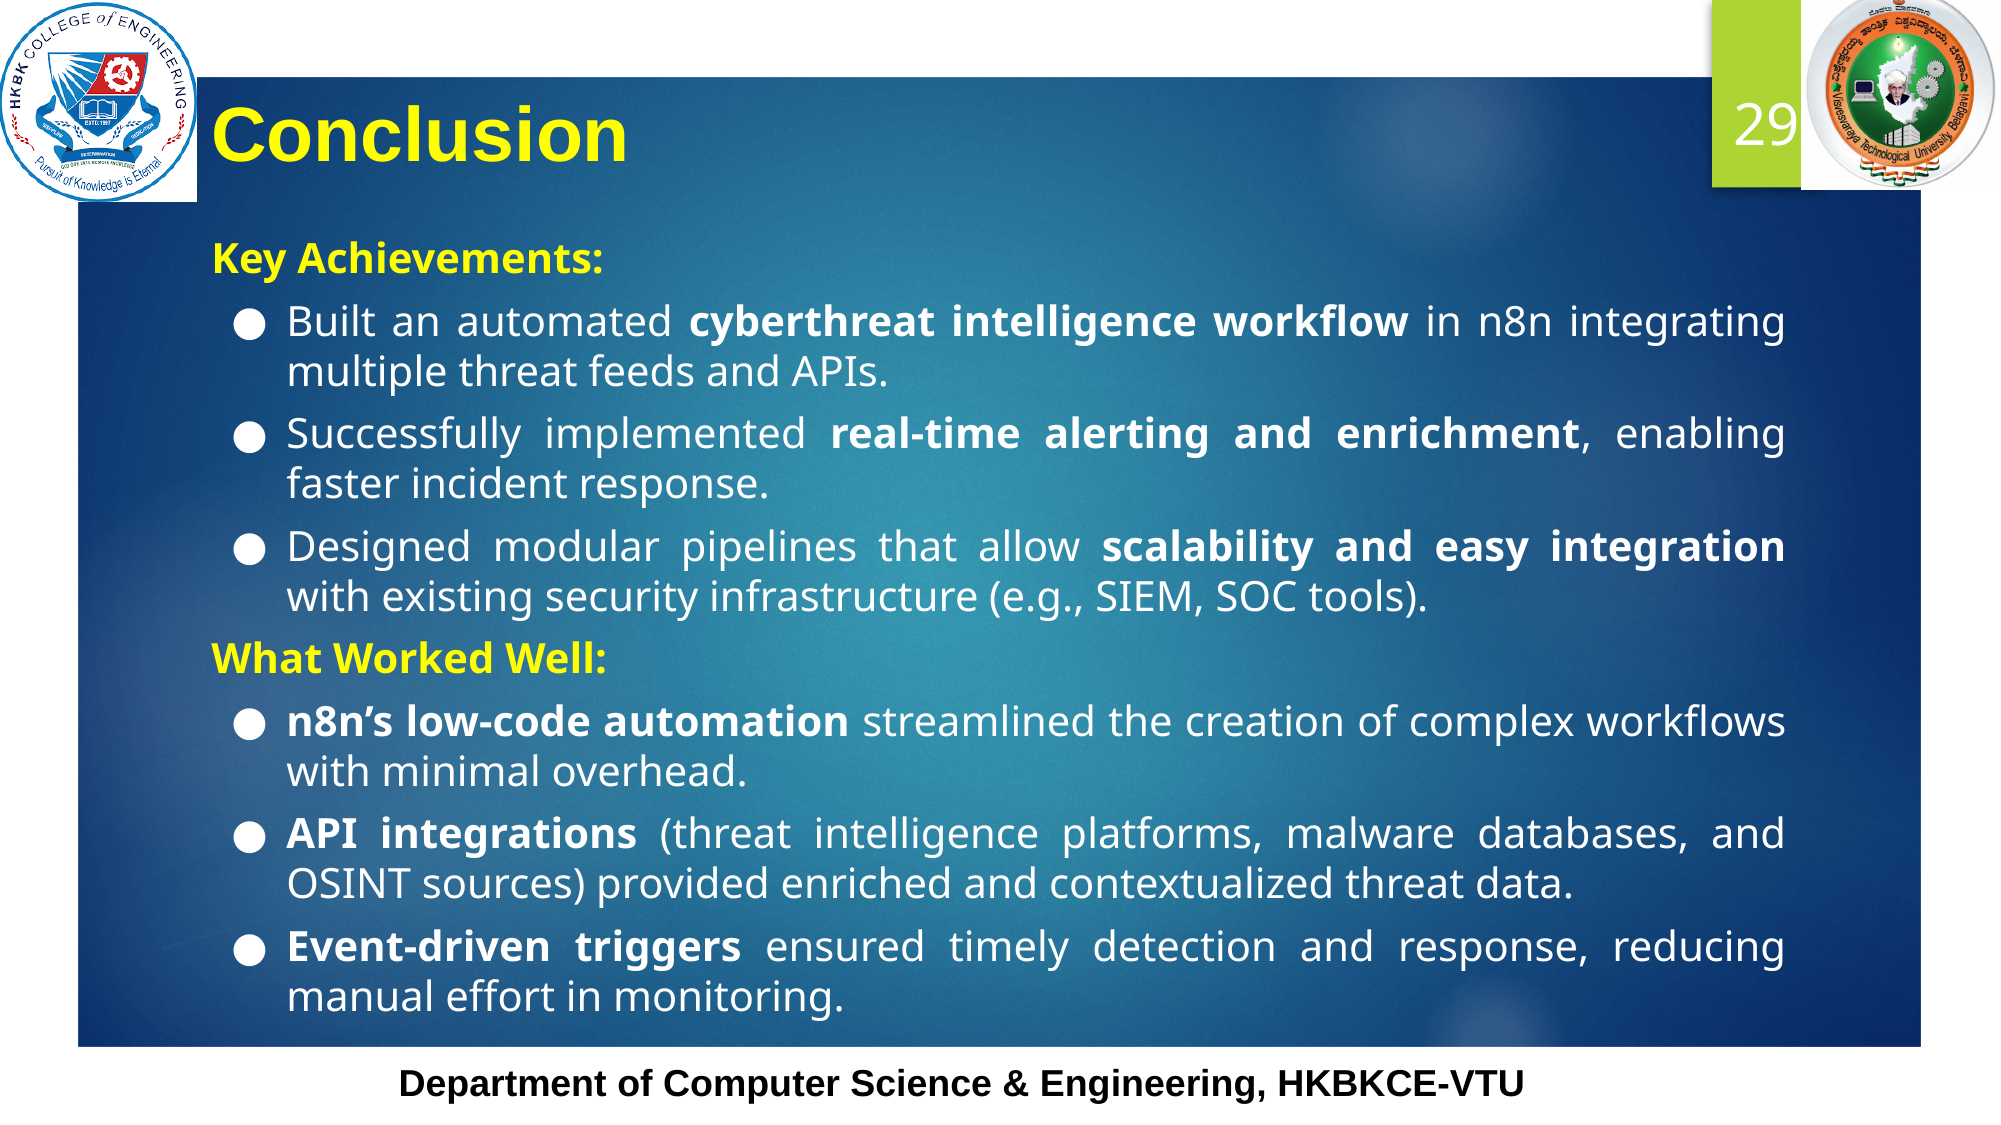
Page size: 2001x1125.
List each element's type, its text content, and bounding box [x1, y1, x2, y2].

text_box Conclusion Key Achievements: Built an automated cyberthreat intelligence workflow in n8n integrating multiple threat feeds and APIs. Successfully implemented real-time alerting and enrichment, enabling faster incident response. Designed modular pipelines that allow scalability and easy integration with existing security infrastructure (e.g., SIEM, SOC tools). What Worked Well: n8n’s low-code automation streamlined the creation of complex workflows with minimal overhead. API integrations (threat intelligence platforms, malware databases, and OSINT sources) provided enriched and contextualized threat data. Event-driven triggers ensured timely detection and response, reducing manual effort in monitoring. [196, 77, 1802, 1028]
picture [0, 2, 1453, 1046]
text_box Department of Computer Science & Engineering, HKBKCE-VTU [383, 1051, 1617, 1112]
slide_number 29 [1697, 47, 1796, 174]
picture [1535, 0, 2000, 1046]
